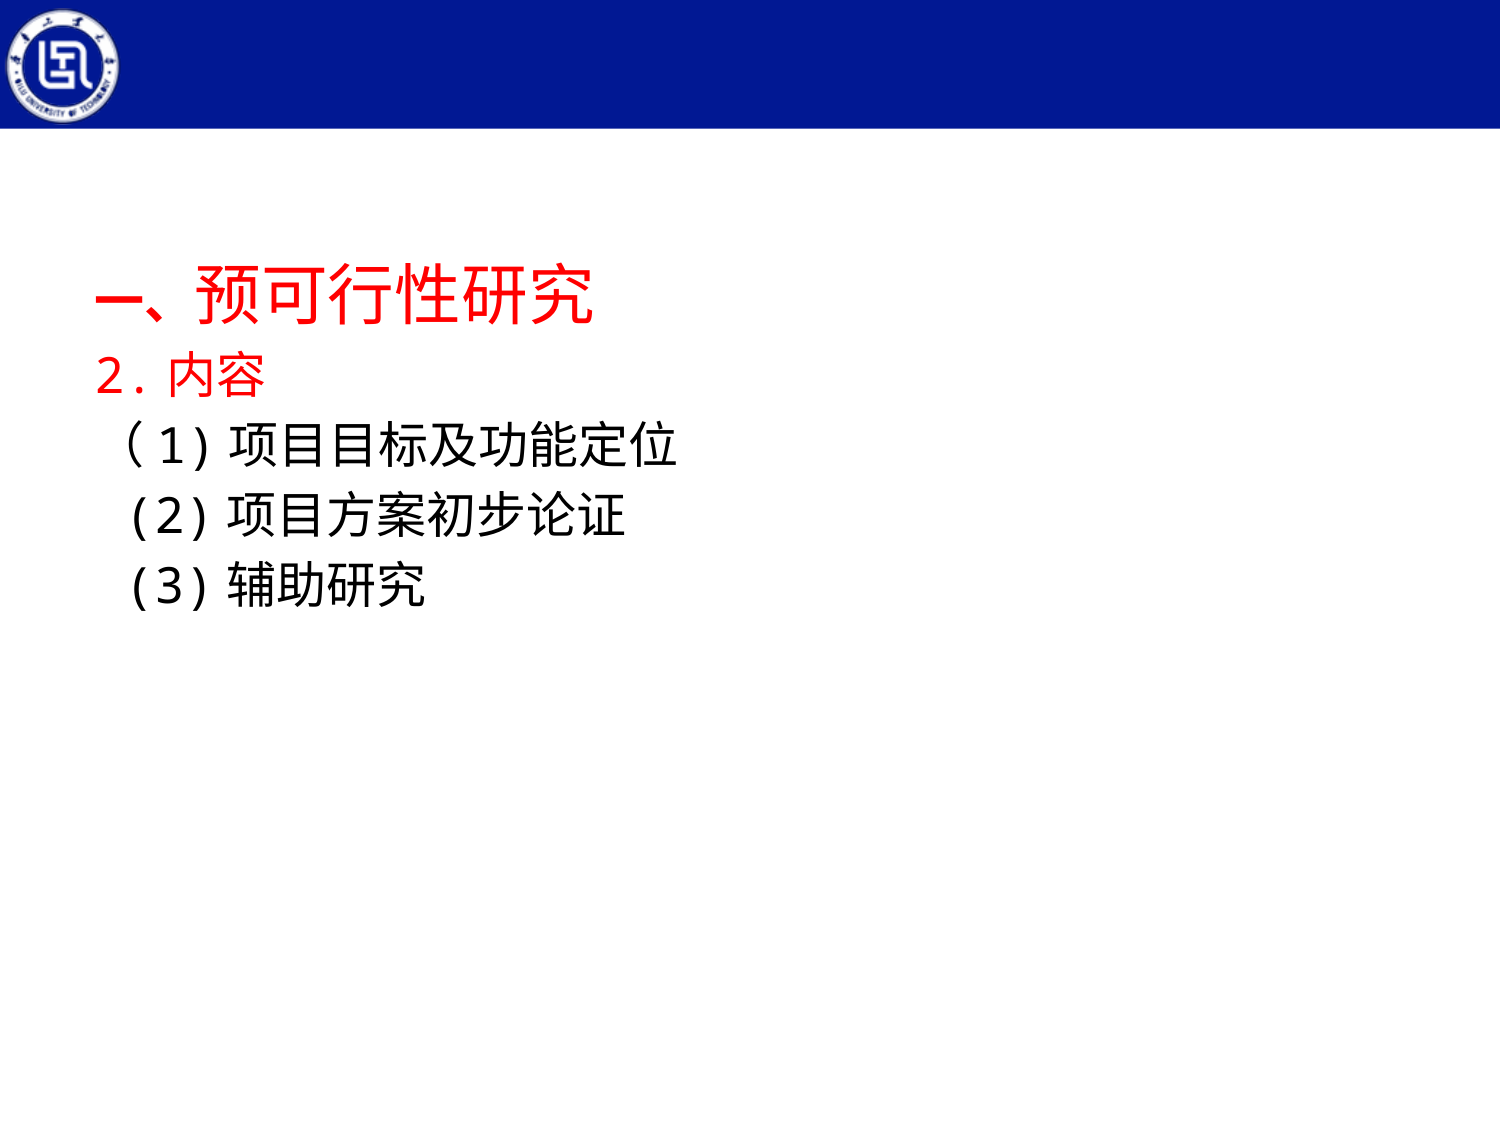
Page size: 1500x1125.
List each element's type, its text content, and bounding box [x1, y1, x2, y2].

picture [1, 7, 123, 126]
text_box 一、预可行性研究 2.内容 （1)项目目标及功能定位 (2)项目方案初步论证 (3)辅助研究 [50, 162, 1471, 1035]
